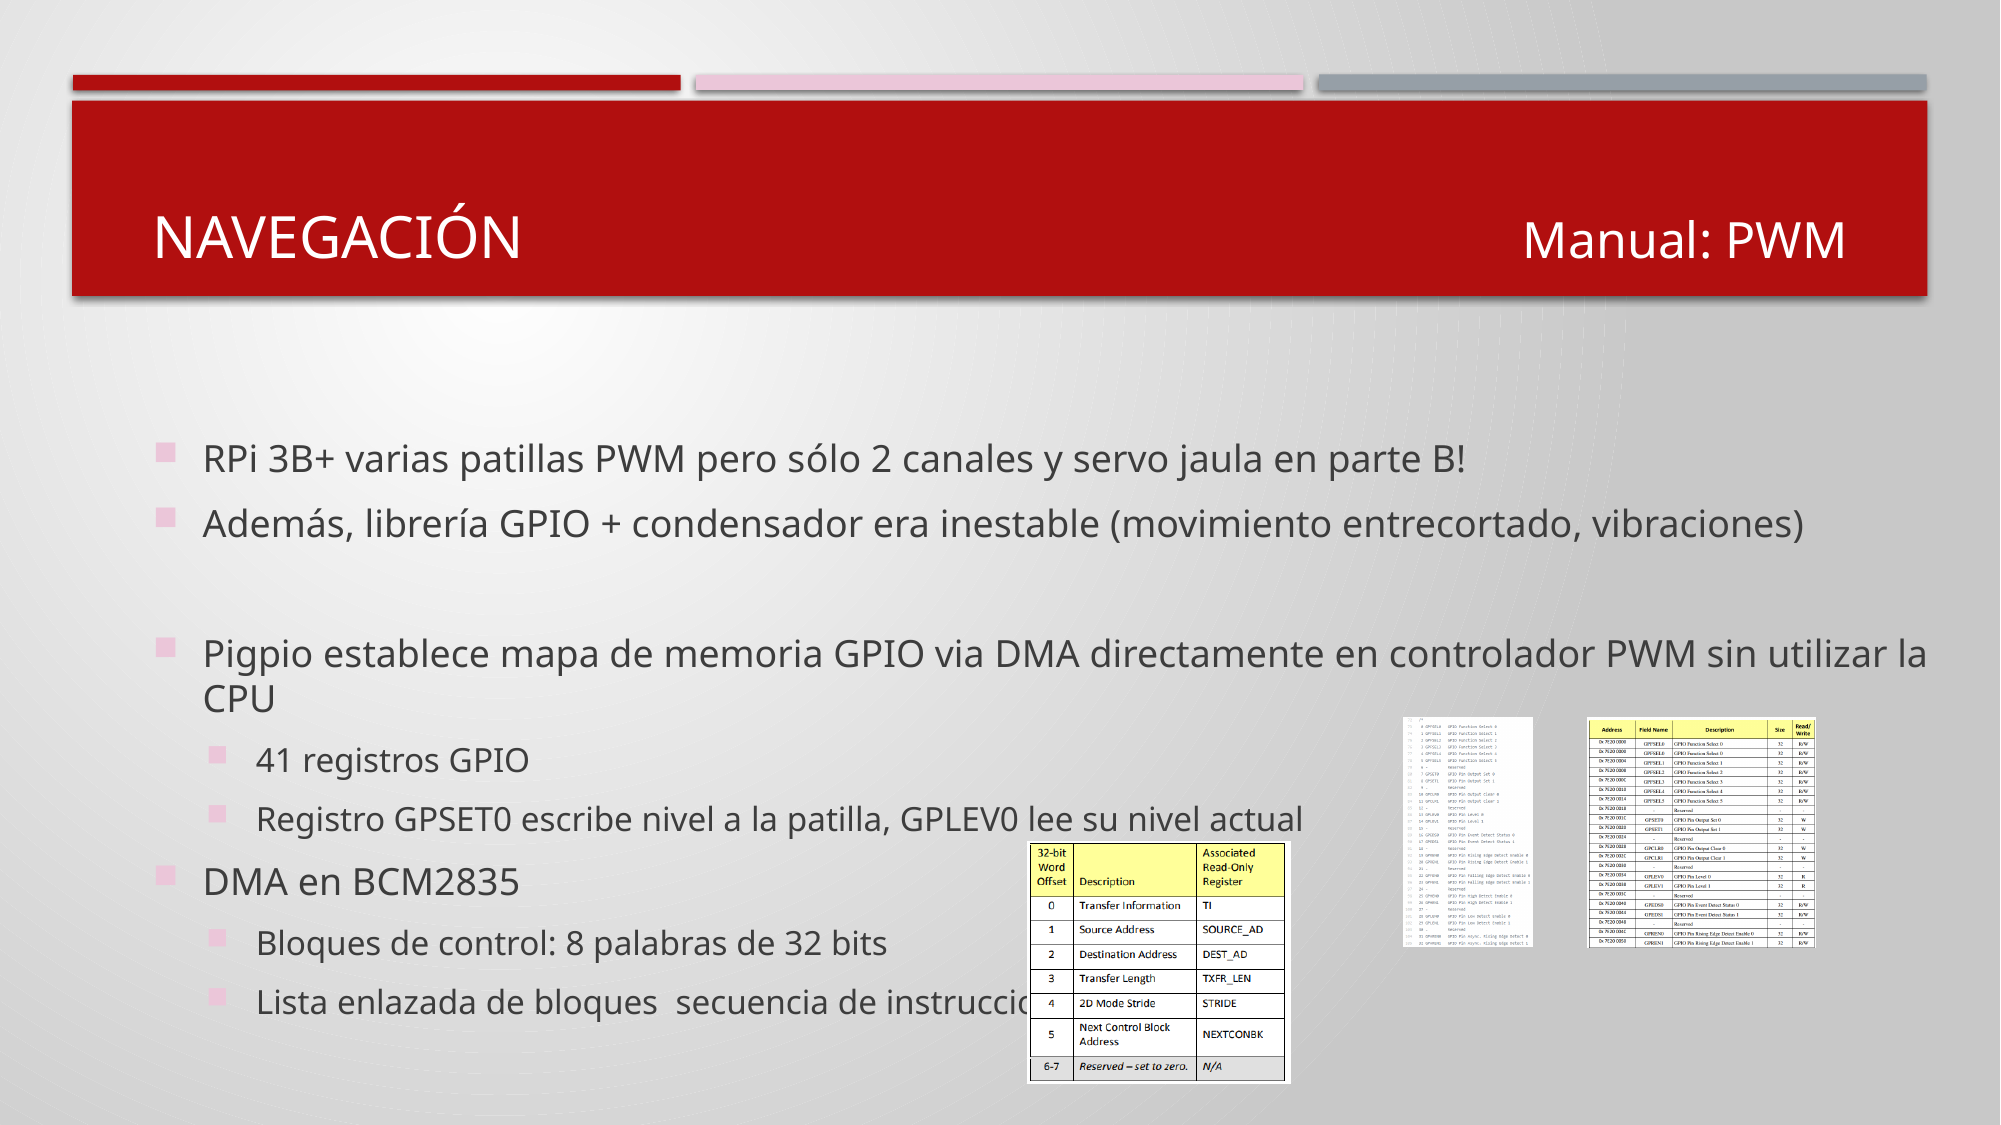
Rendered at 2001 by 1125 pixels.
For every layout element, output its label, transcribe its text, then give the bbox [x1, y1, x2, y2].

picture [1026, 841, 1292, 1085]
title Navegación [137, 59, 882, 278]
text_box Manual: PWM [882, 59, 1863, 278]
picture [1587, 717, 1817, 948]
picture [1402, 717, 1534, 948]
